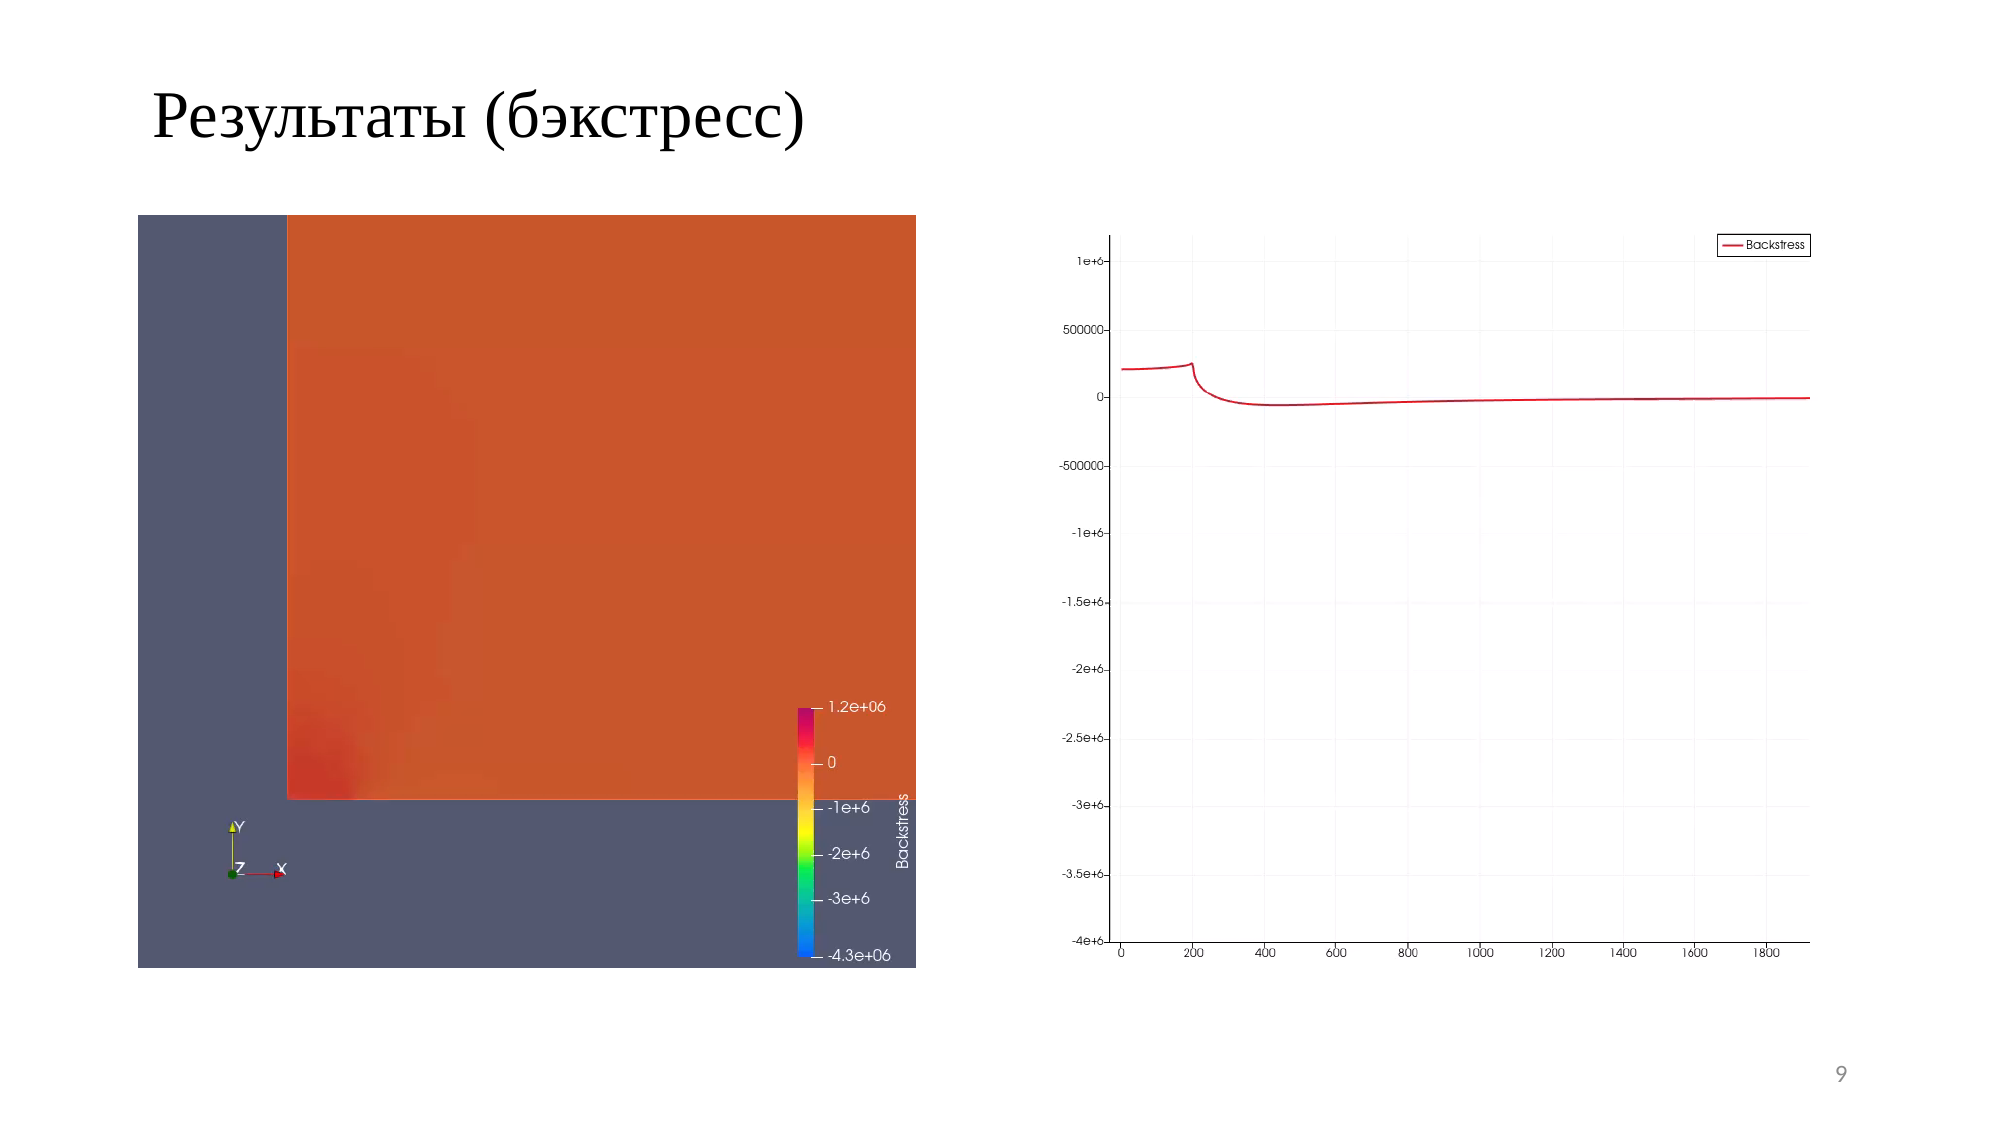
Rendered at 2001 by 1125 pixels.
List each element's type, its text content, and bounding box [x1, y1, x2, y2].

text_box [1049, 214, 1830, 969]
title Результаты (бэкстресс) [137, 59, 1863, 173]
slide_number 9 [1412, 1042, 1863, 1103]
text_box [137, 214, 917, 969]
